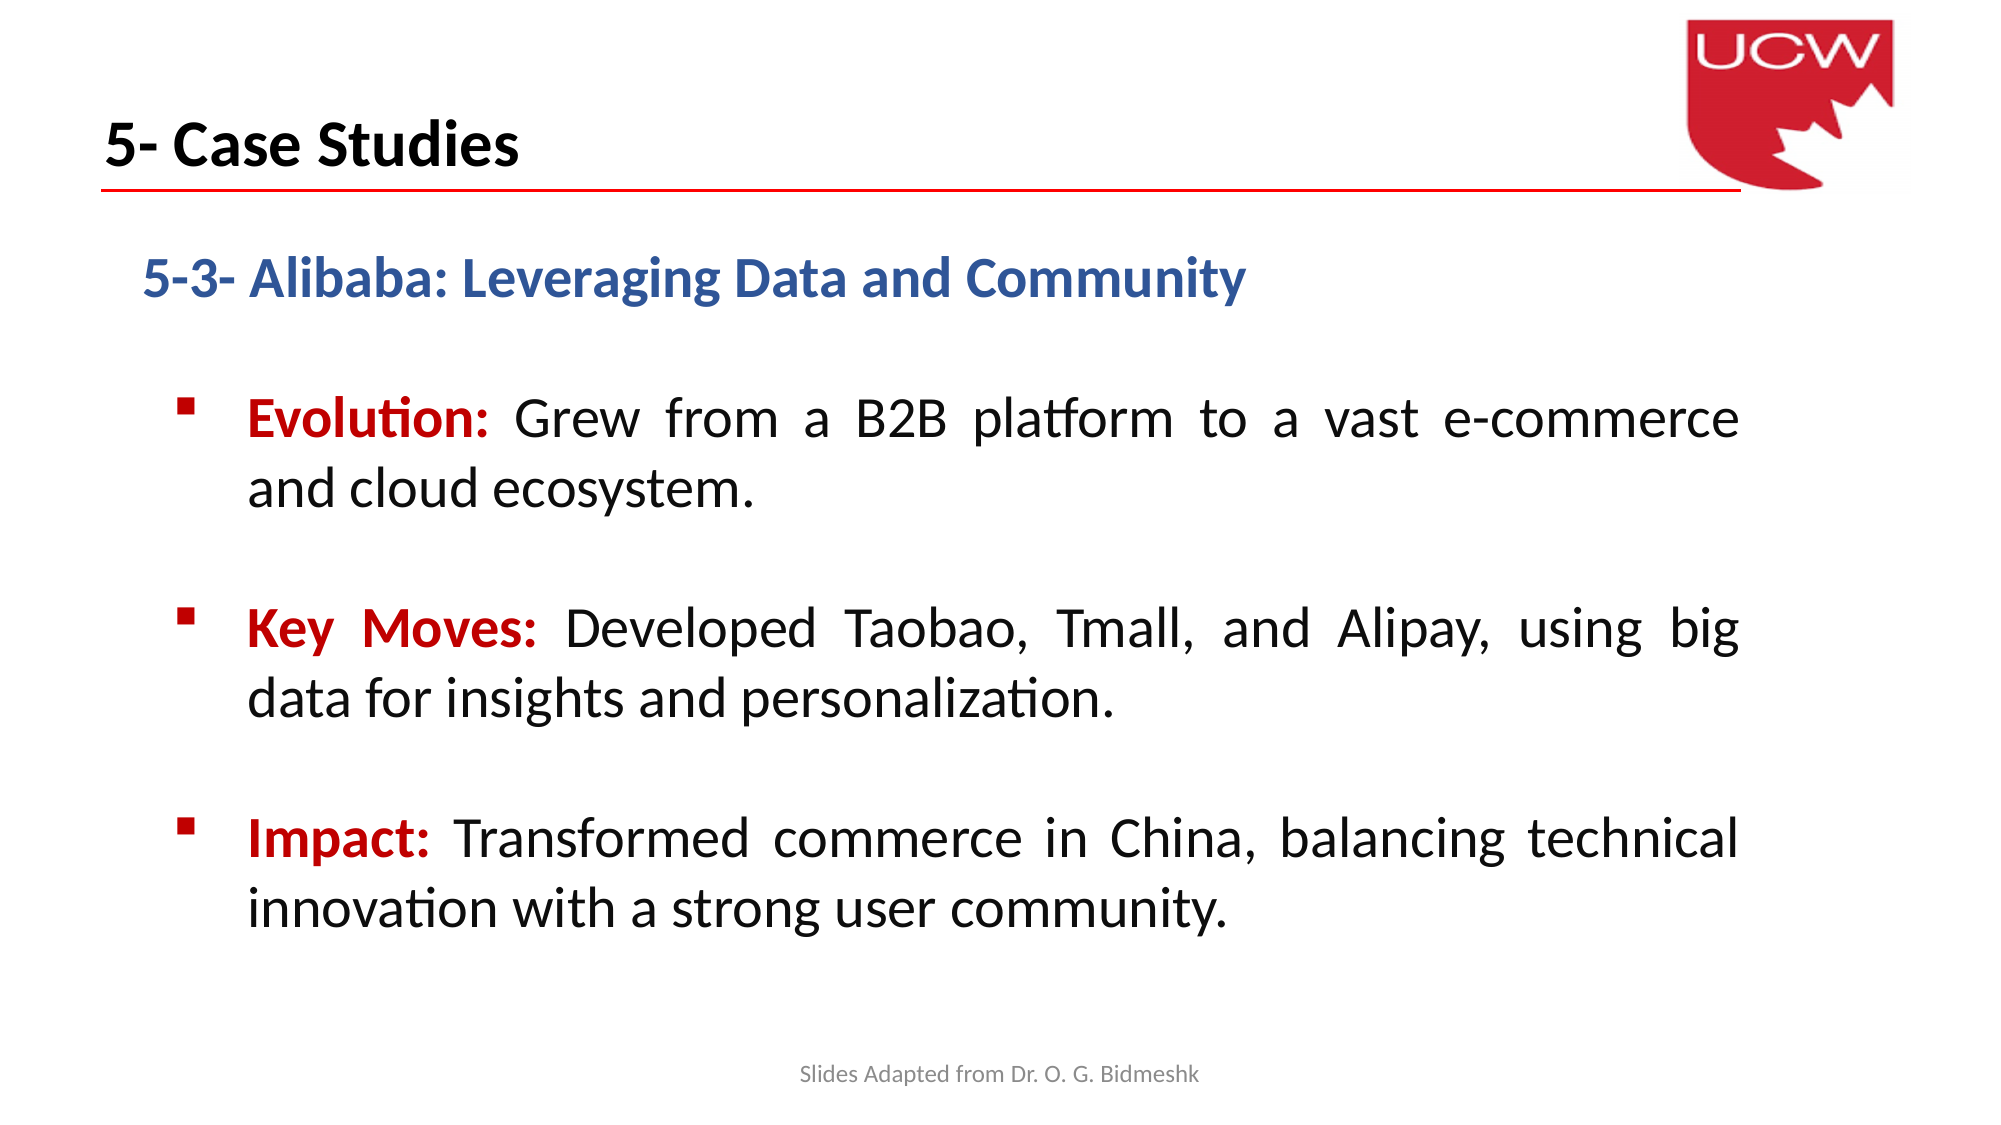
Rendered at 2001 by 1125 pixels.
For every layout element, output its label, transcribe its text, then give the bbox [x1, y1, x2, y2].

text_box 5-3- Alibaba: Leveraging Data and Community Evolution: Grew from a B2B platform to a vast e-commerce and cloud ecosystem. Key Moves: Developed Taobao, Tmall, and Alipay, using big data for insights and personalization. Impact: Transformed commerce in China, balancing technical innovation with a strong user community. [40, 231, 1756, 947]
picture [1679, 12, 1911, 194]
footer Slides Adapted from Dr. O. G. Bidmeshk [662, 1042, 1338, 1103]
text_box 5- Case Studies [89, 72, 1679, 189]
